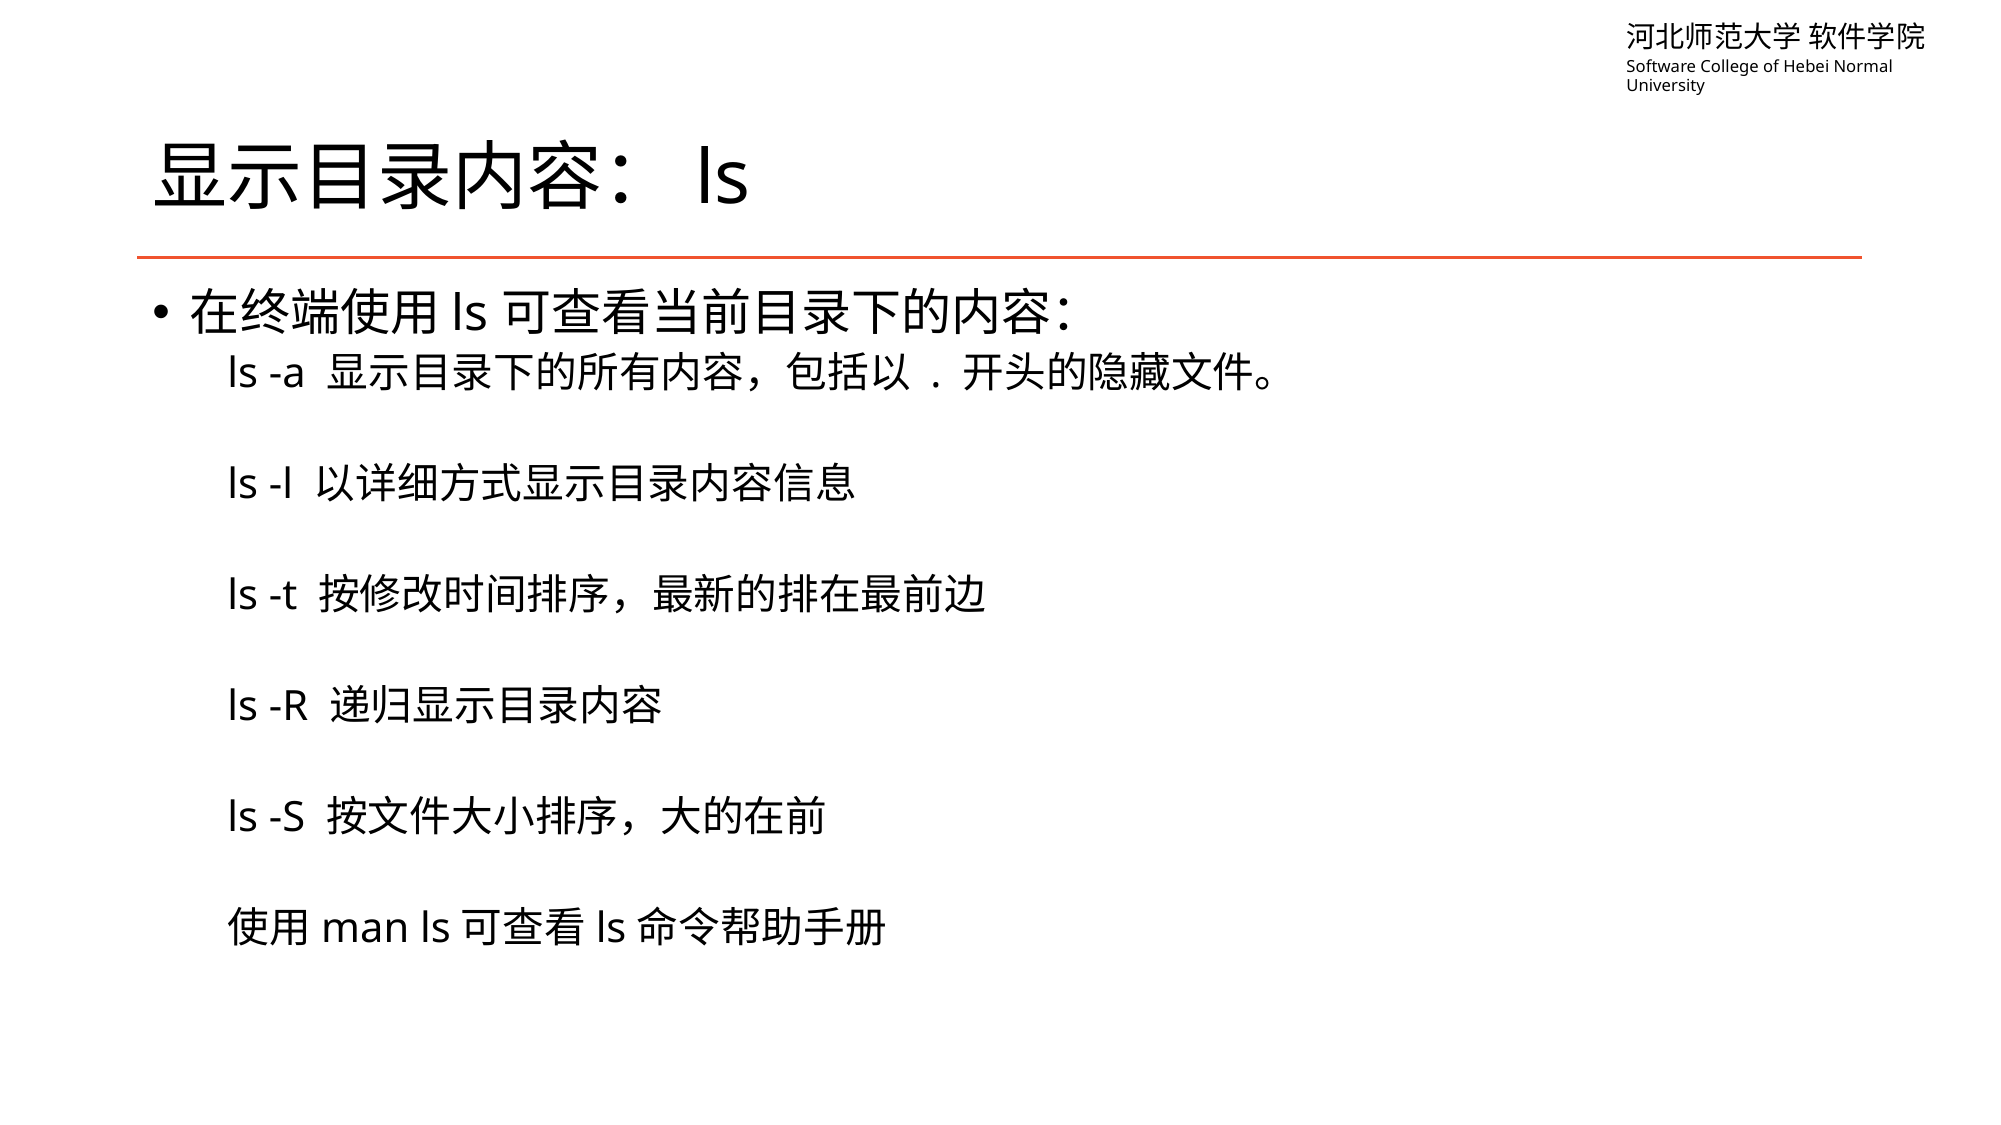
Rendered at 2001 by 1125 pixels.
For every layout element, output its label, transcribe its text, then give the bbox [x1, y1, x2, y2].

title 显示目录内容：ls [137, 120, 1863, 237]
list 在终端使用ls可查看当前目录下的内容： ls -a 显示目录下的所有内容，包括以 . 开头的隐藏文件。 ls -l 以详细方式显示目录内容信息 ls -t 按修改时间排序，最新的排在最前边 ls -R 递归显示目录内容 ls -S 按文件大小排序，大的在前 使用man ls可查看ls命令帮助手册 [137, 279, 1863, 1079]
